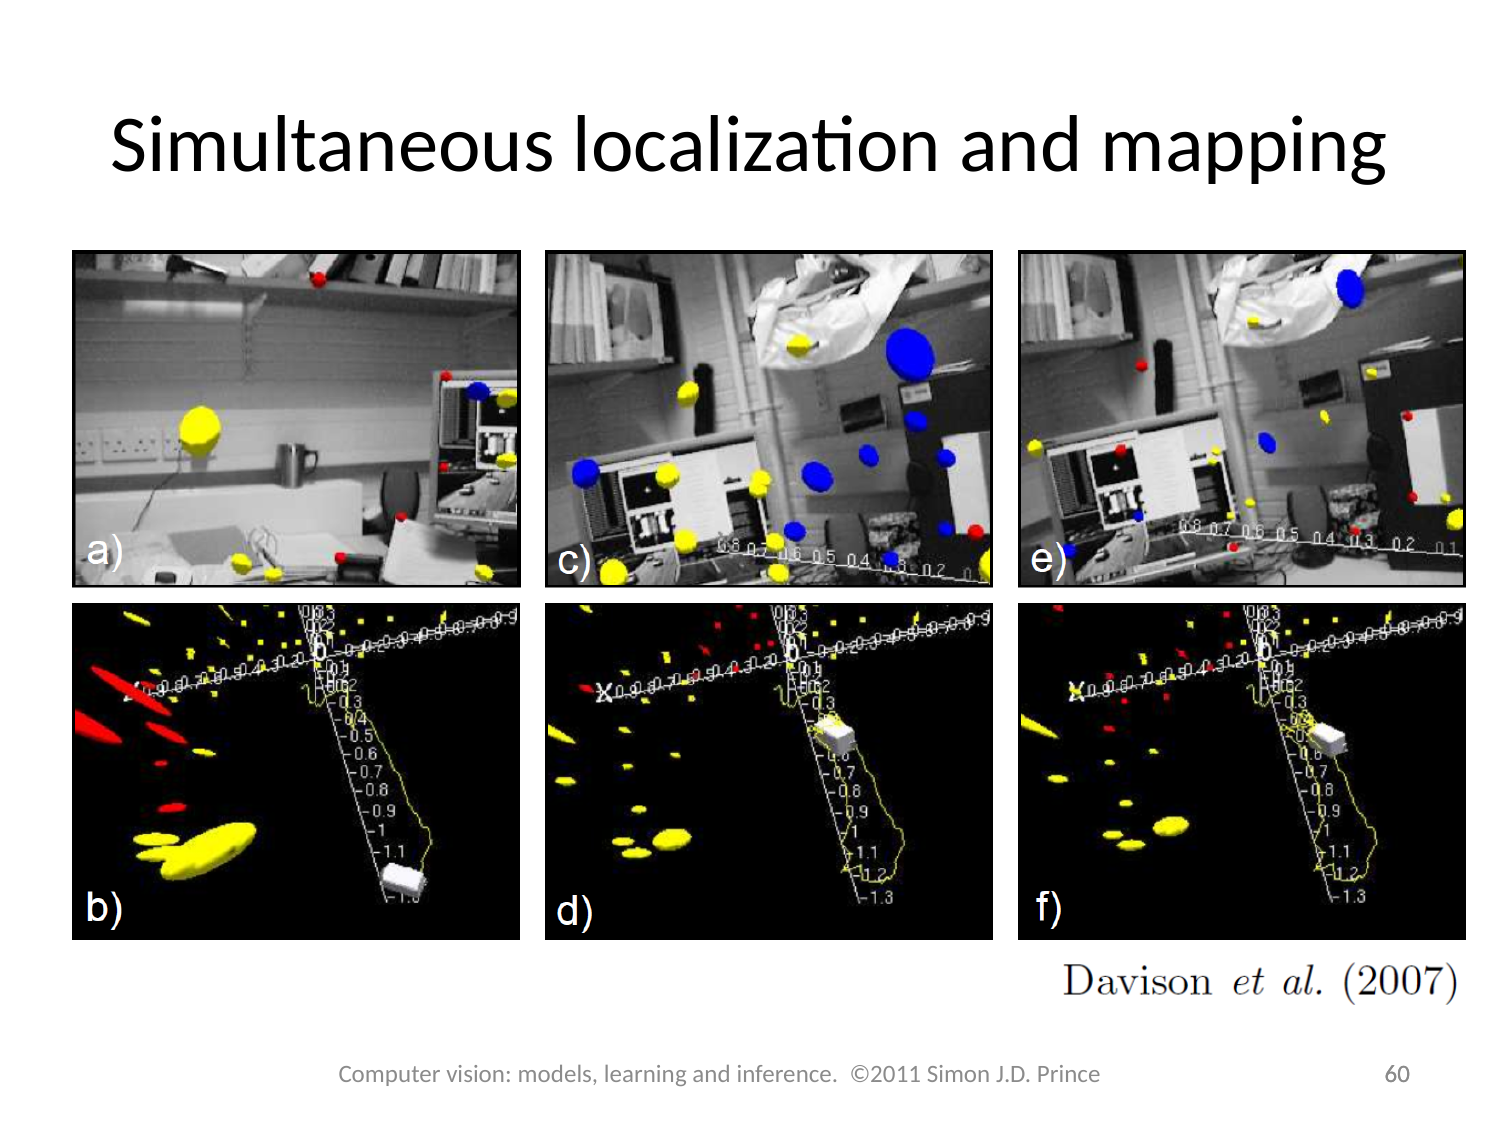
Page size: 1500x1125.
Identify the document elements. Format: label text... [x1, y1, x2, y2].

text_box 60 [1140, 1042, 1425, 1103]
picture [1056, 952, 1461, 1008]
title Simultaneous localization and mapping [75, 45, 1425, 233]
picture [64, 243, 1475, 949]
text_box Computer vision: models, learning and inference. ©2011 Simon J.D. Prince [301, 1042, 1140, 1103]
